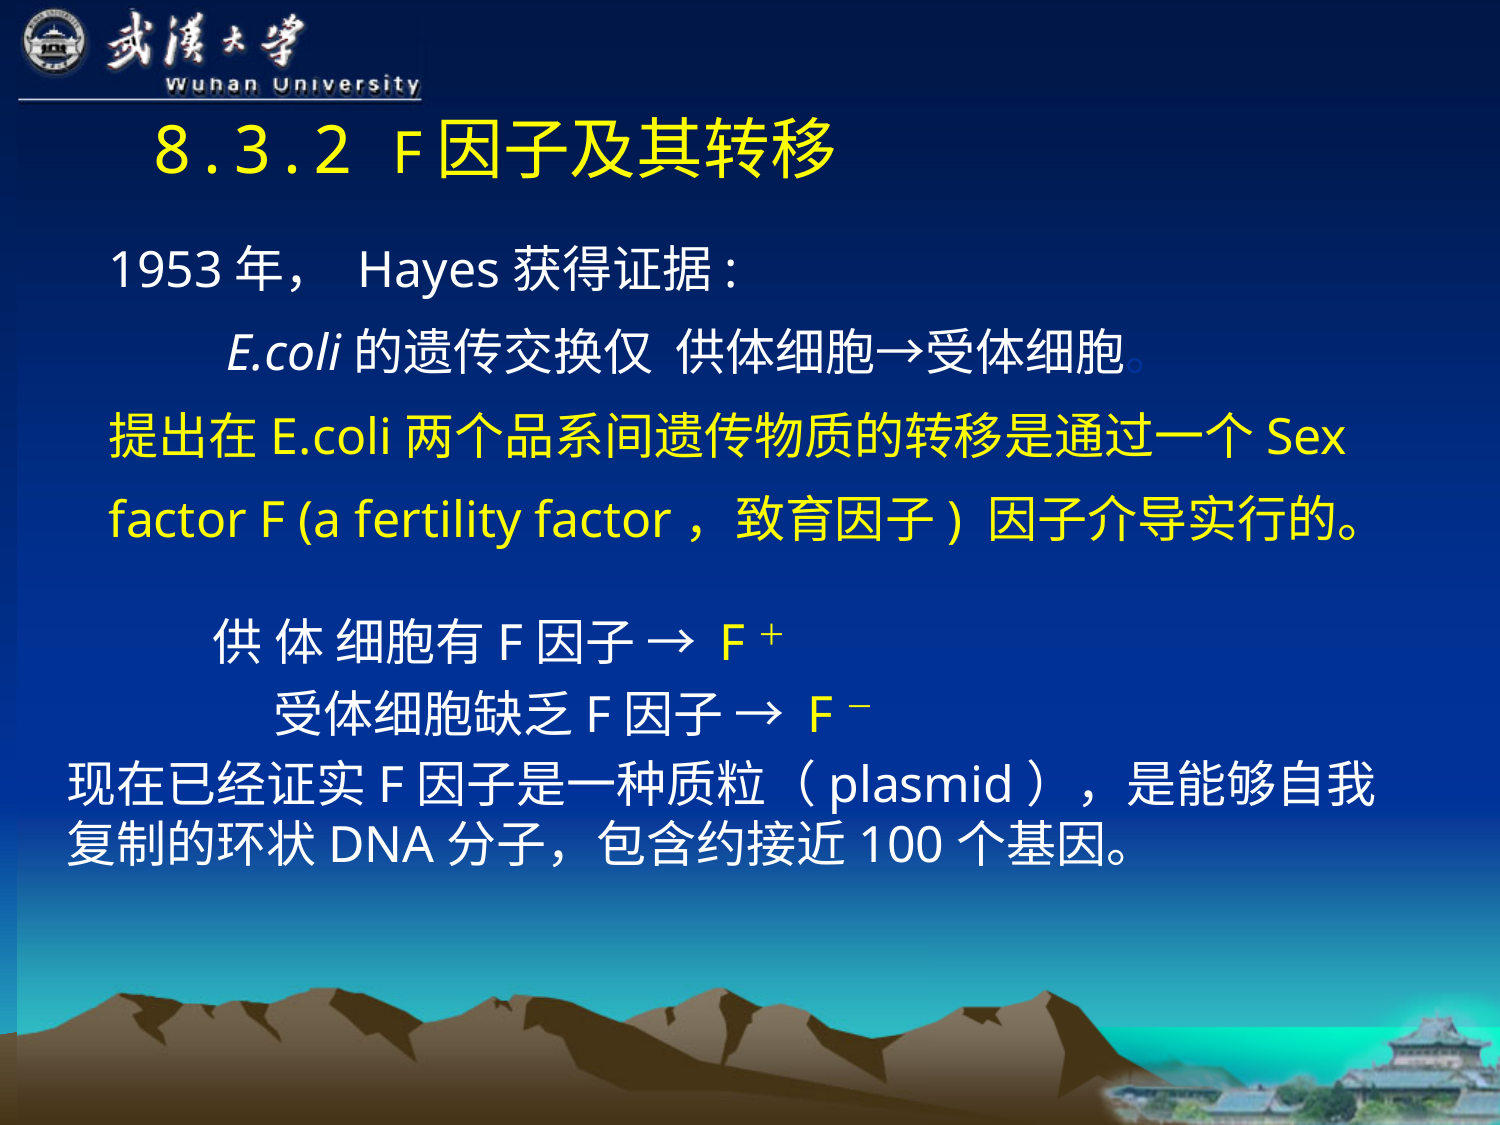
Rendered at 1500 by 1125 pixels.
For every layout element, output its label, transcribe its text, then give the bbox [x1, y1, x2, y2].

list 1953年， Hayes获得证据: E.coli的遗传交换仅 供体细胞→受体细胞。 提出在E.coli两个品系间遗传物质的转移是通过一个Sex factor F (a fertility factor，致育因子) 因子介导实行的。 [93, 206, 1444, 1032]
picture [17, 4, 1500, 1125]
text_box 8.3.2 F因子及其转移 [137, 99, 900, 195]
text_box 供 体 细胞有F因子 → F＋ 受体细胞缺乏F因子 → F－ 现在已经证实F因子是一种质粒（plasmid），是能够自我复制的环状DNA分子，包含约接近100个基因。 [51, 595, 1425, 880]
